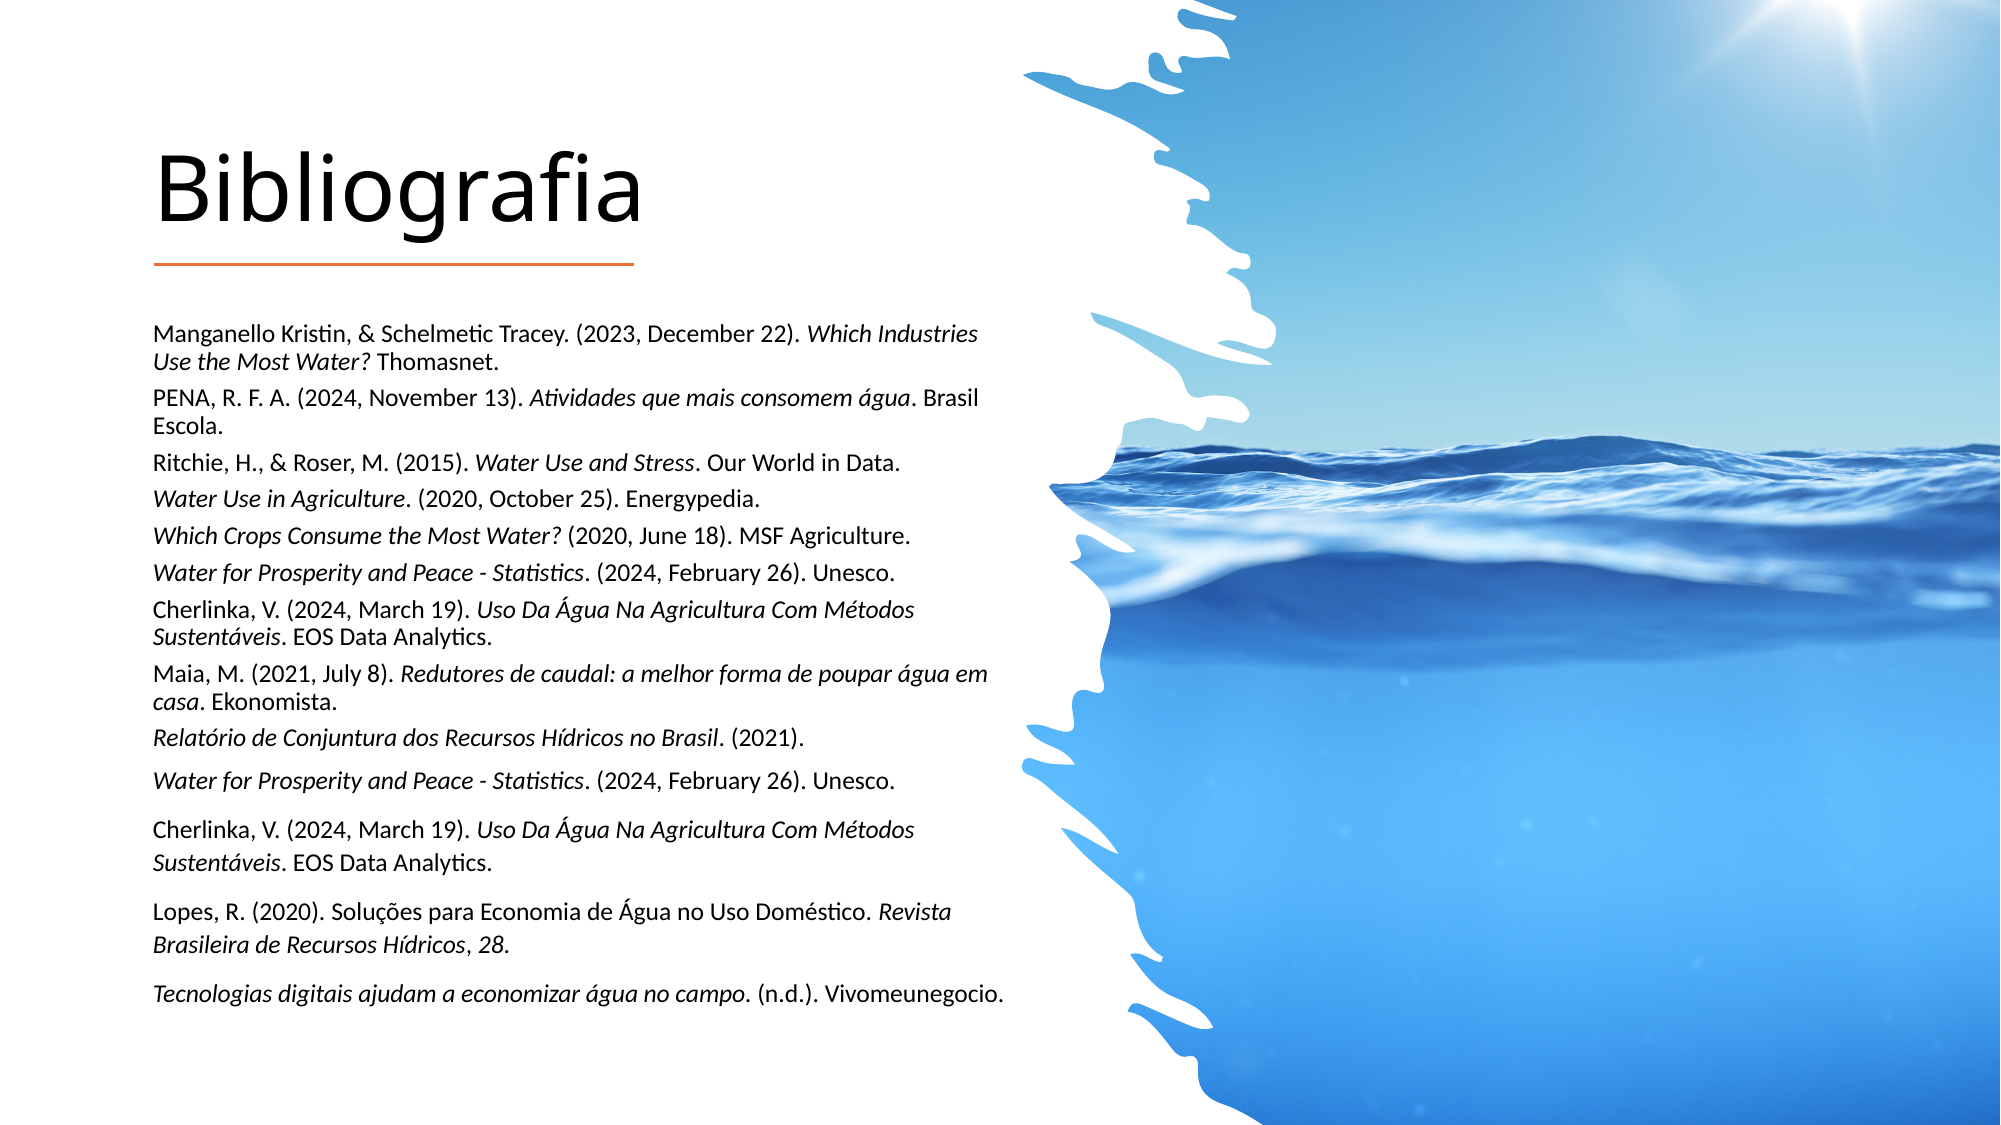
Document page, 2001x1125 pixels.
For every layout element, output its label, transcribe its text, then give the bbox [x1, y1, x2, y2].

list Manganello Kristin, & Schelmetic Tracey. (2023, December 22). Which Industries Use the Most Water? Thomasnet. PENA, R. F. A. (2024, November 13). Atividades que mais consomem água. Brasil Escola. Ritchie, H., & Roser, M. (2015). Water Use and Stress. Our World in Data. Water Use in Agriculture. (2020, October 25). Energypedia. Which Crops Consume the Most Water? (2020, June 18). MSF Agriculture. Water for Prosperity and Peace - Statistics. (2024, February 26). Unesco. Cherlinka, V. (2024, March 19). Uso Da Água Na Agricultura Com Métodos Sustentáveis. EOS Data Analytics. Maia, M. (2021, July 8). Redutores de caudal: a melhor forma de poupar água em casa. Ekonomista. Relatório de Conjuntura dos Recursos Hídricos no Brasil. (2021). Water for Prosperity and Peace - Statistics. (2024, February 26). Unesco. Cherlinka, V. (2024, March 19). Uso Da Água Na Agricultura Com Métodos Sustentáveis. EOS Data Analytics. Lopes, R. (2020). Soluções para Economia de Água no Uso Doméstico. Revista Brasileira de Recursos Hídricos, 28. Tecnologias digitais ajudam a economizar água no campo. (n.d.). Vivomeunegocio. [137, 313, 1021, 1061]
picture [1021, 0, 2000, 1125]
title Bibliografia [138, 43, 1000, 313]
text_box [0, 0, 1021, 1125]
